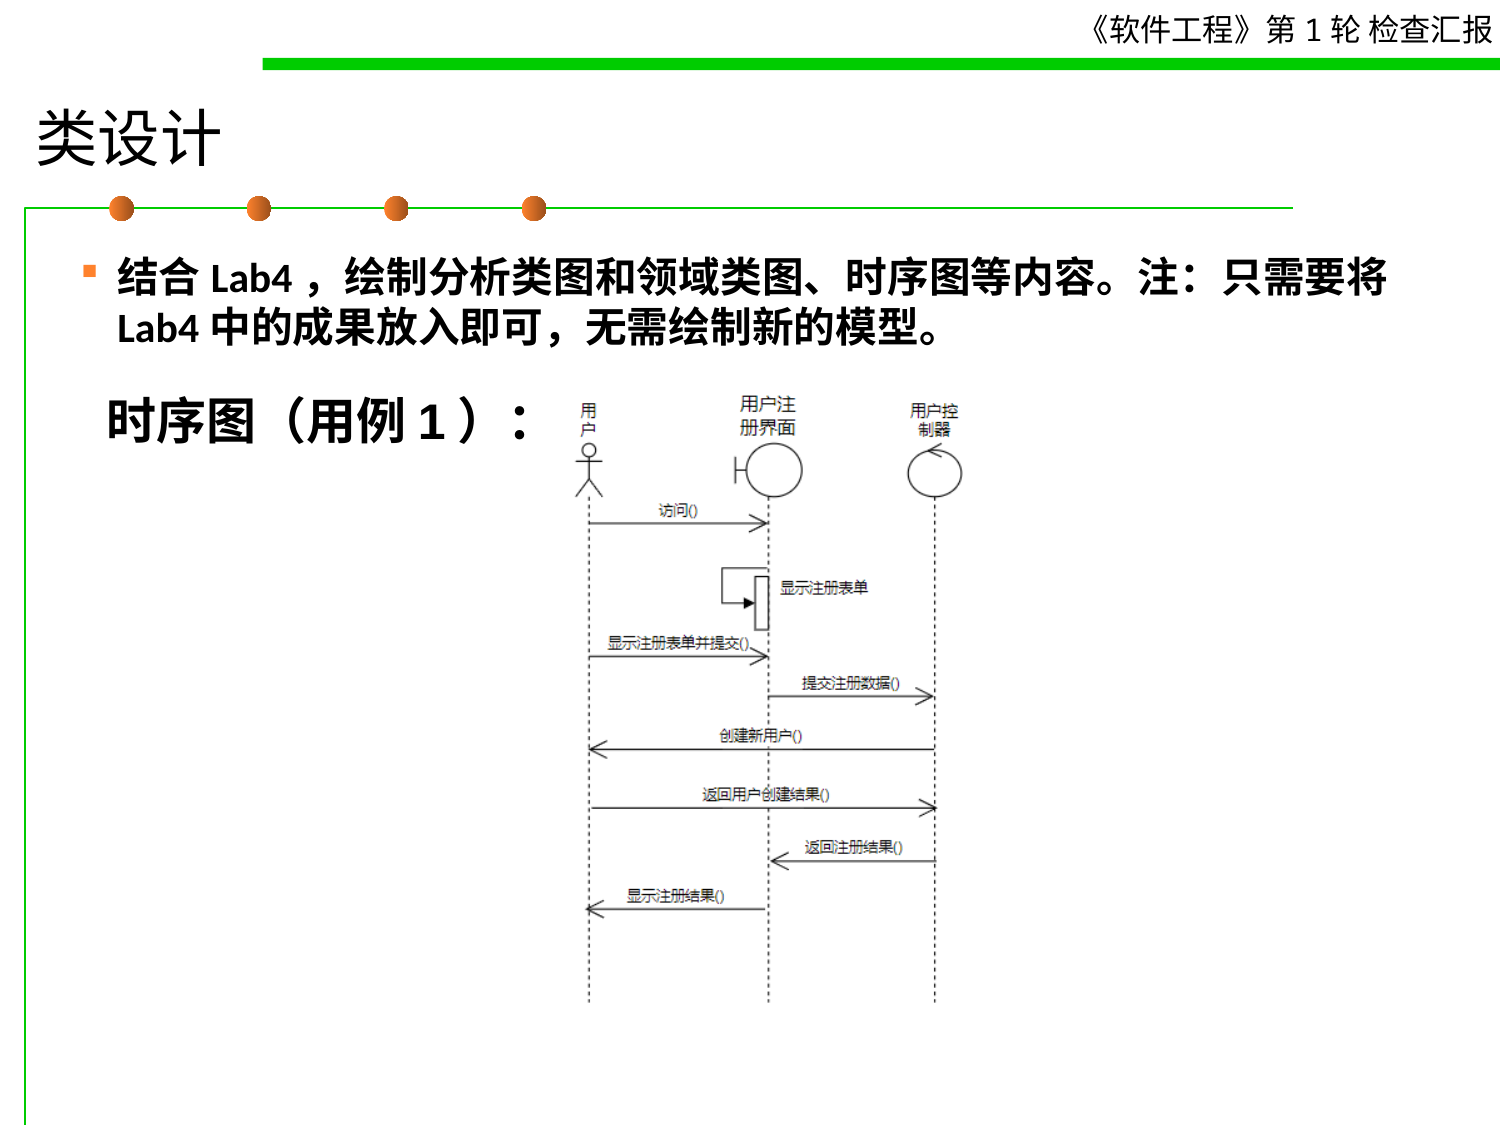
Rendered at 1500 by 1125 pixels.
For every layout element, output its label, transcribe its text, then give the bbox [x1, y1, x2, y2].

title 类设计 [20, 83, 1415, 190]
picture [549, 381, 988, 1033]
text_box 时序图（用例1）： [91, 382, 547, 457]
list 结合Lab4，绘制分析类图和领域类图、时序图等内容。注：只需要将Lab4中的成果放入即可，无需绘制新的模型。 [64, 243, 1412, 1083]
